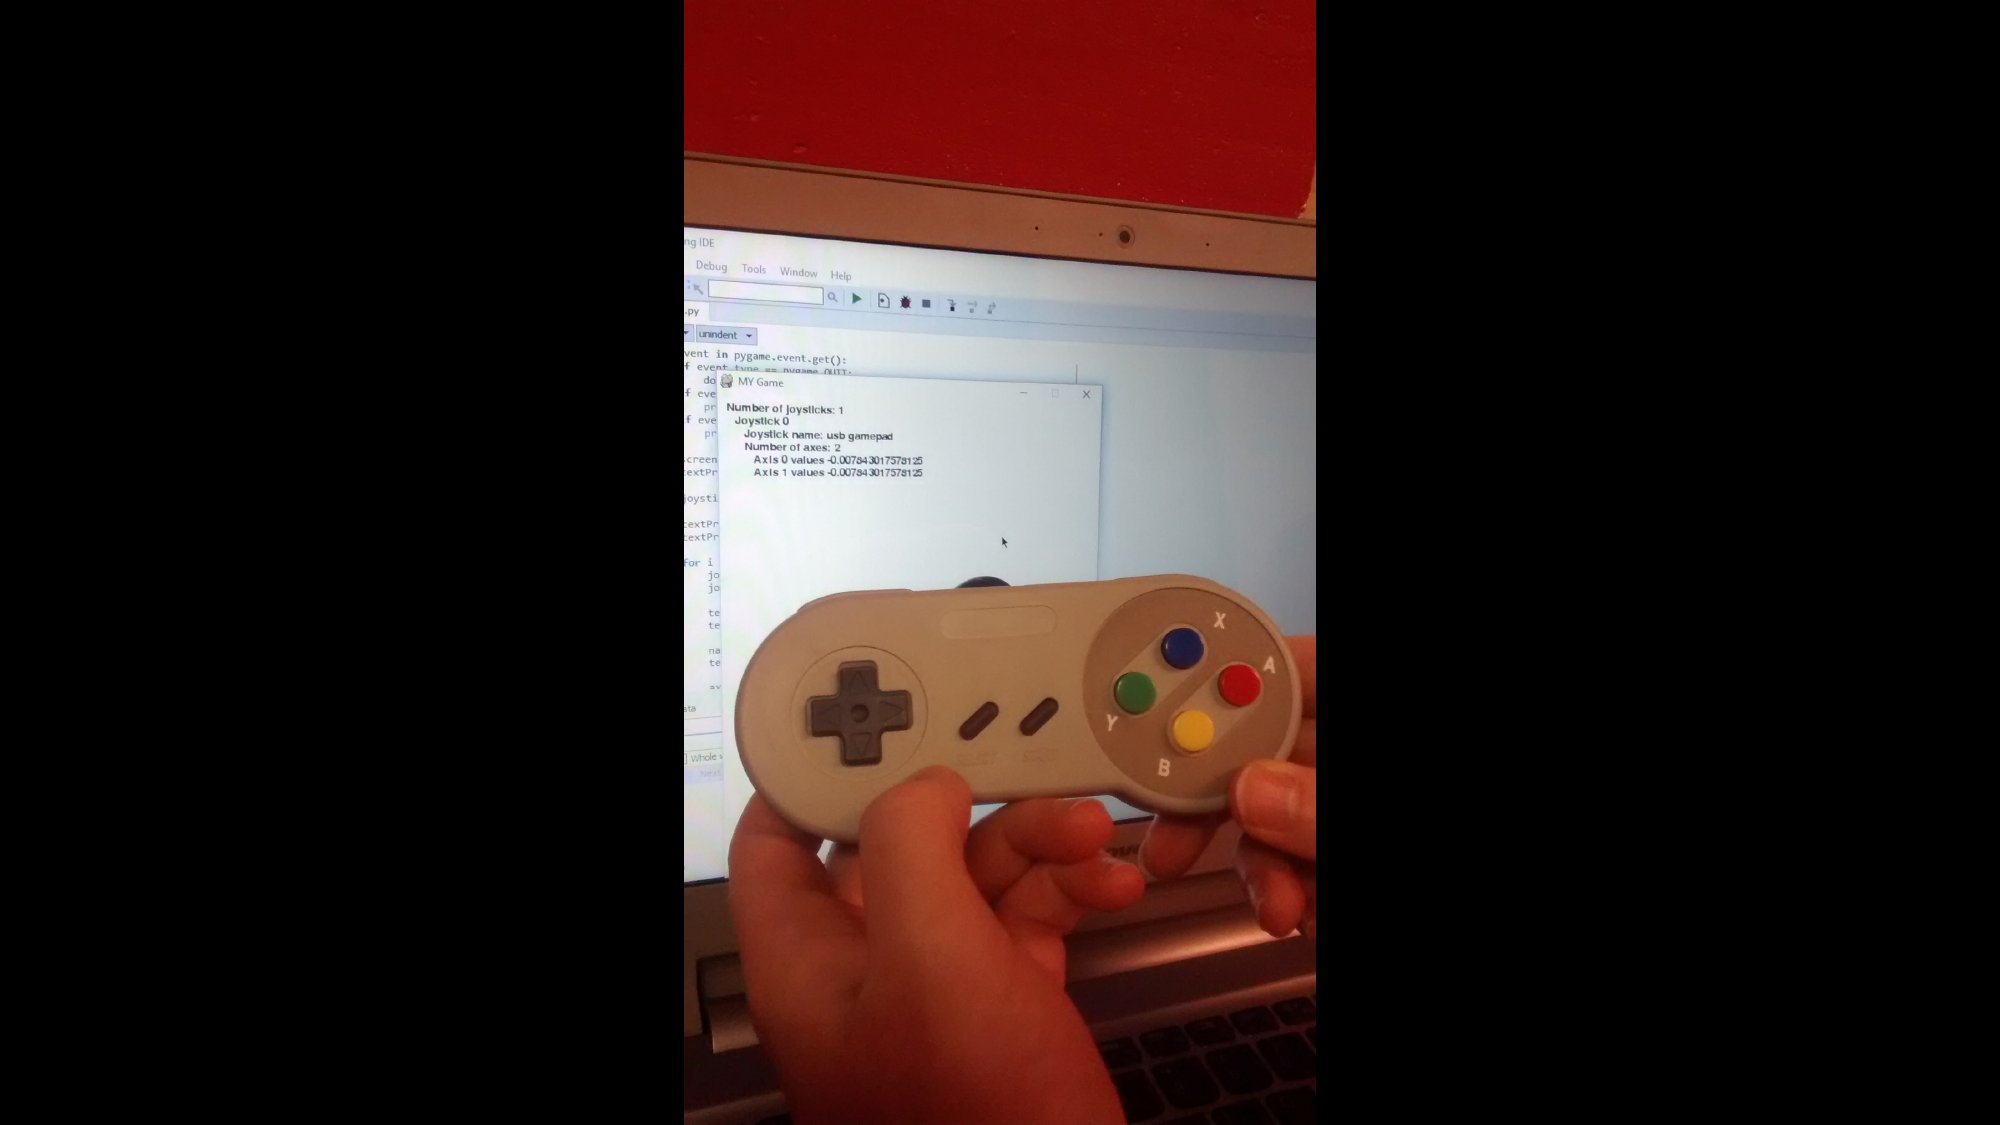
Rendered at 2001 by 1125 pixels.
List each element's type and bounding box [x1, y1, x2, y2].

picture [684, 0, 1316, 1125]
